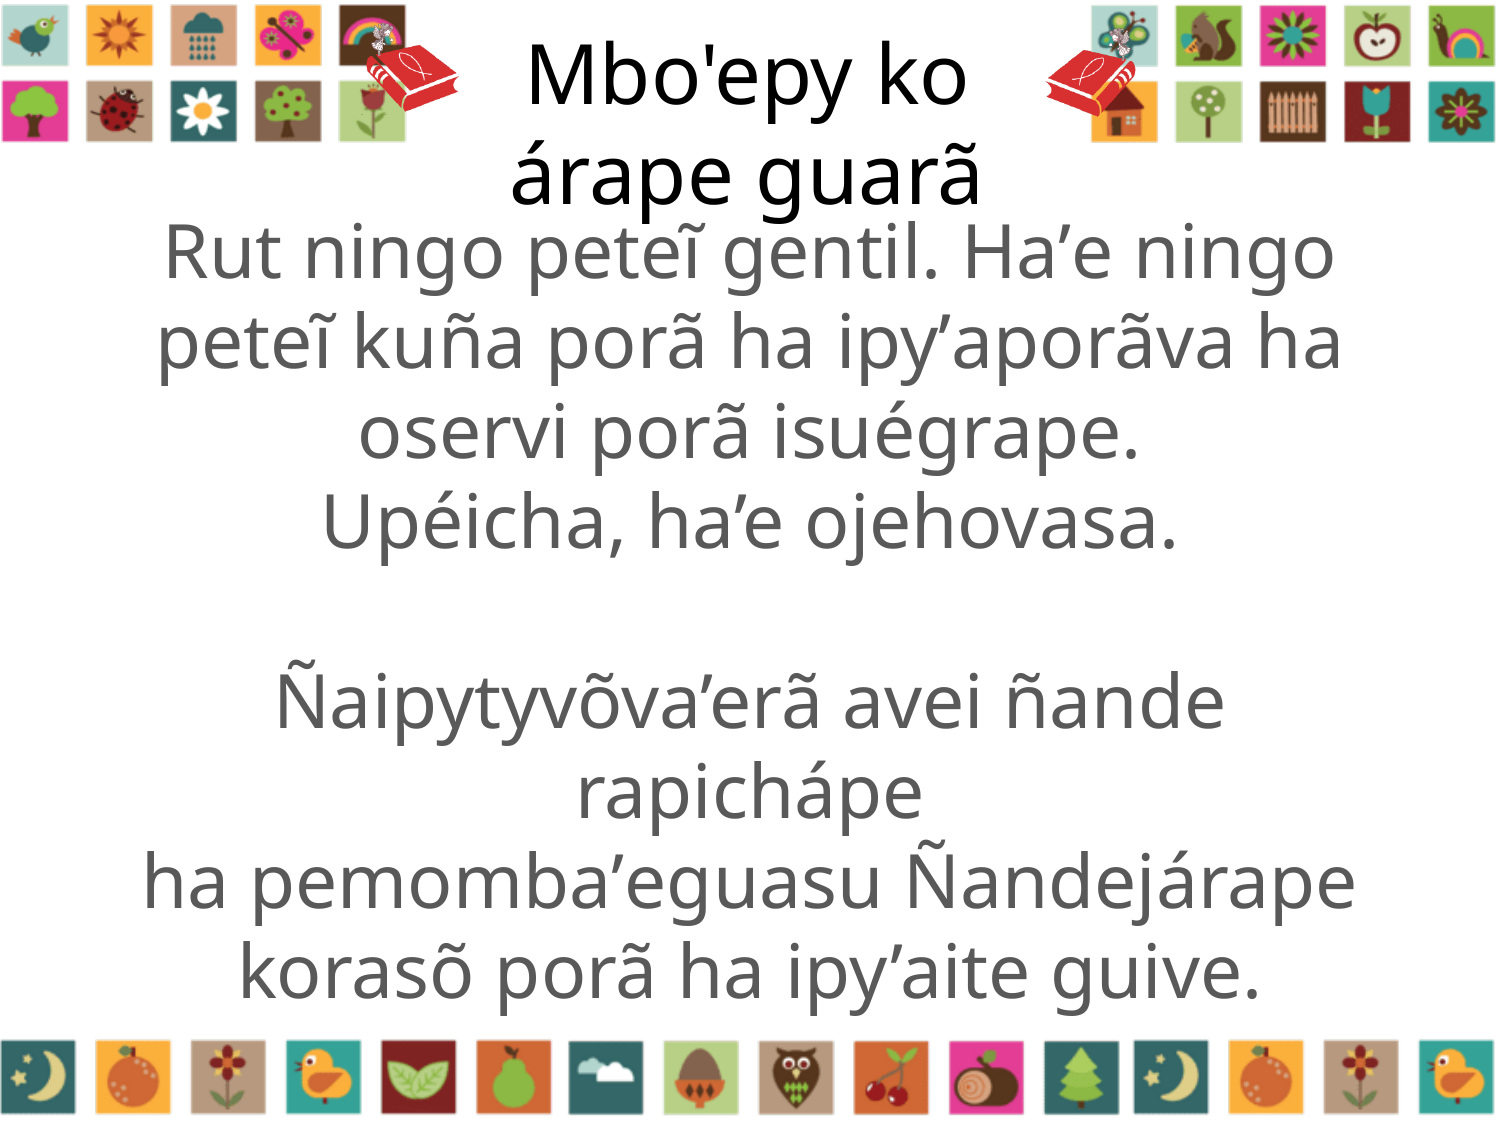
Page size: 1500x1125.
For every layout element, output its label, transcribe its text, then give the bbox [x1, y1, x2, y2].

picture [1014, 3, 1500, 150]
text_box Rut ningo peteĩ gentil. Haʼe ningo peteĩ kuña porã ha ipyʼaporãva ha oservi porã isuégrape. Upéicha, ha’e ojehovasa. Ñaipytyvõva’erã avei ñande rapichápe ha pemombaʼeguasu Ñandejárape korasõ porã ha ipy’aite guive. [76, 196, 1424, 1021]
text_box Mbo'epy ko árape guarã [414, 13, 1080, 196]
picture [0, 3, 491, 150]
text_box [0, 1028, 1500, 1118]
